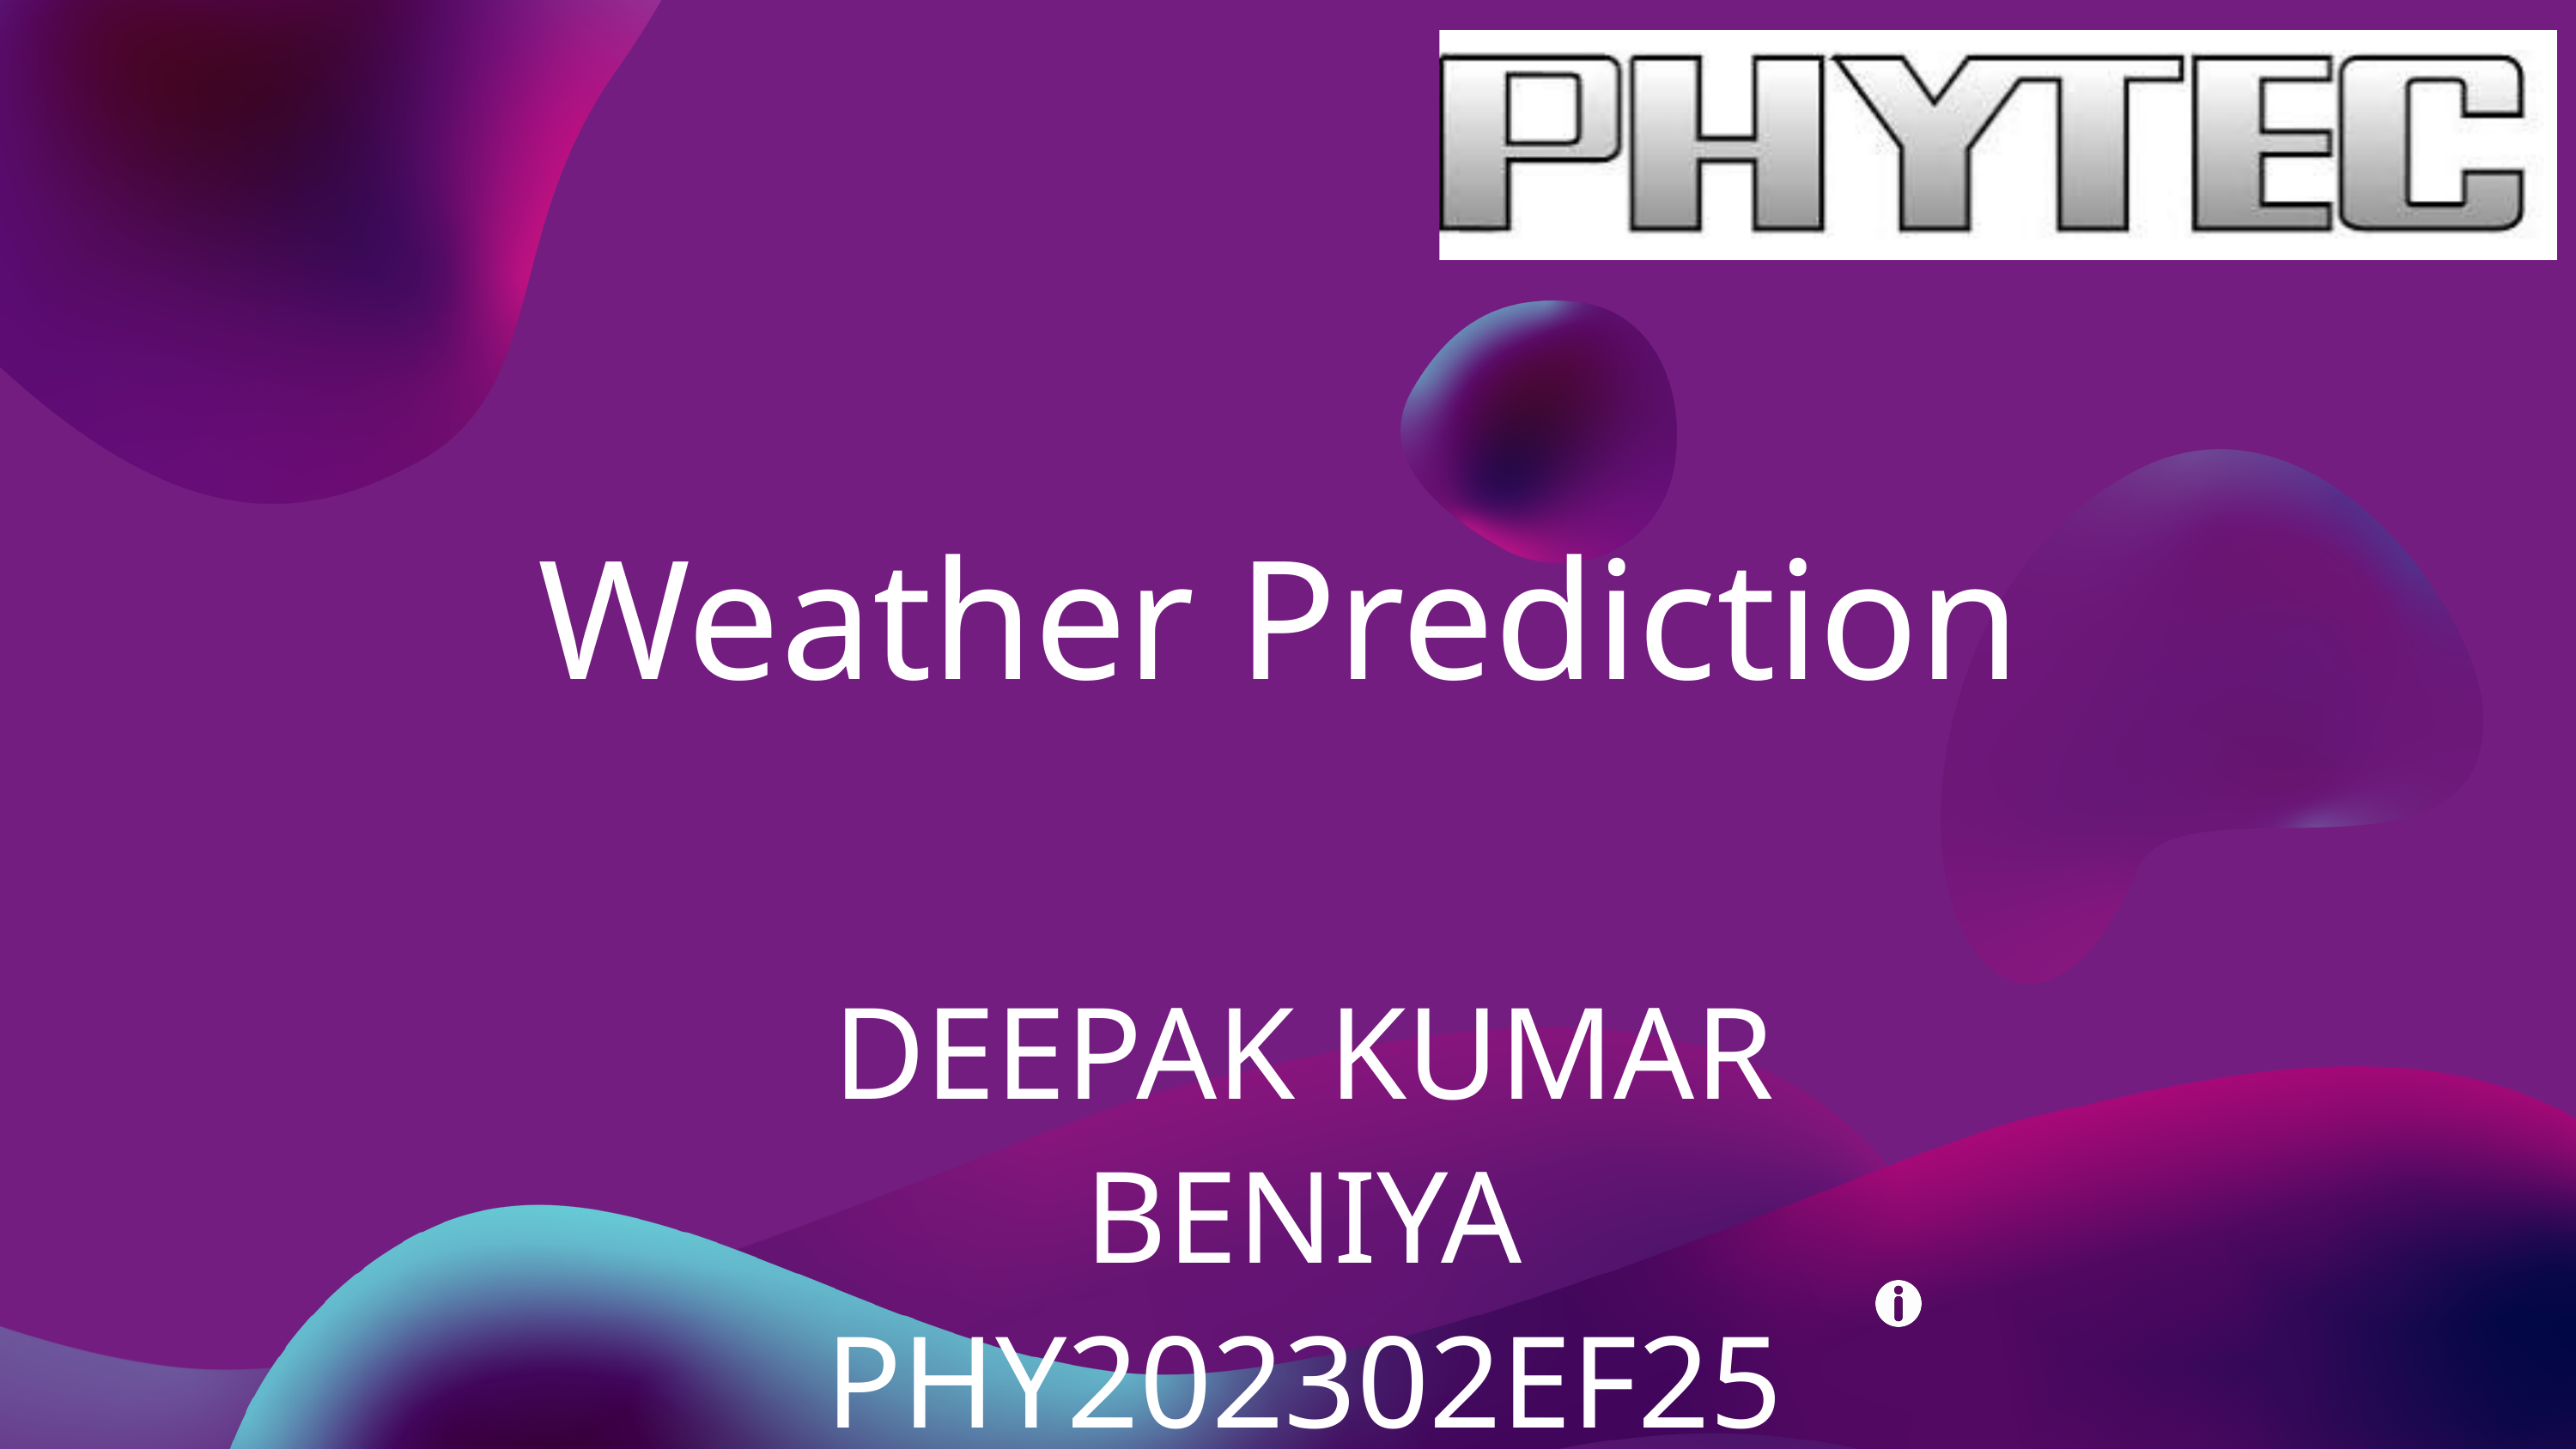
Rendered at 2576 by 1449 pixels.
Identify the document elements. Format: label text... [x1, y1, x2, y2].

picture [0, 0, 733, 504]
text_box Weather Prediction [538, 530, 1936, 712]
picture [1439, 29, 2558, 260]
text_box DEEPAK KUMAR BENIYA PHY202302EF25 [609, 959, 1999, 1025]
picture [1941, 449, 2483, 984]
picture [0, 1028, 2576, 1449]
picture [1400, 300, 1677, 563]
